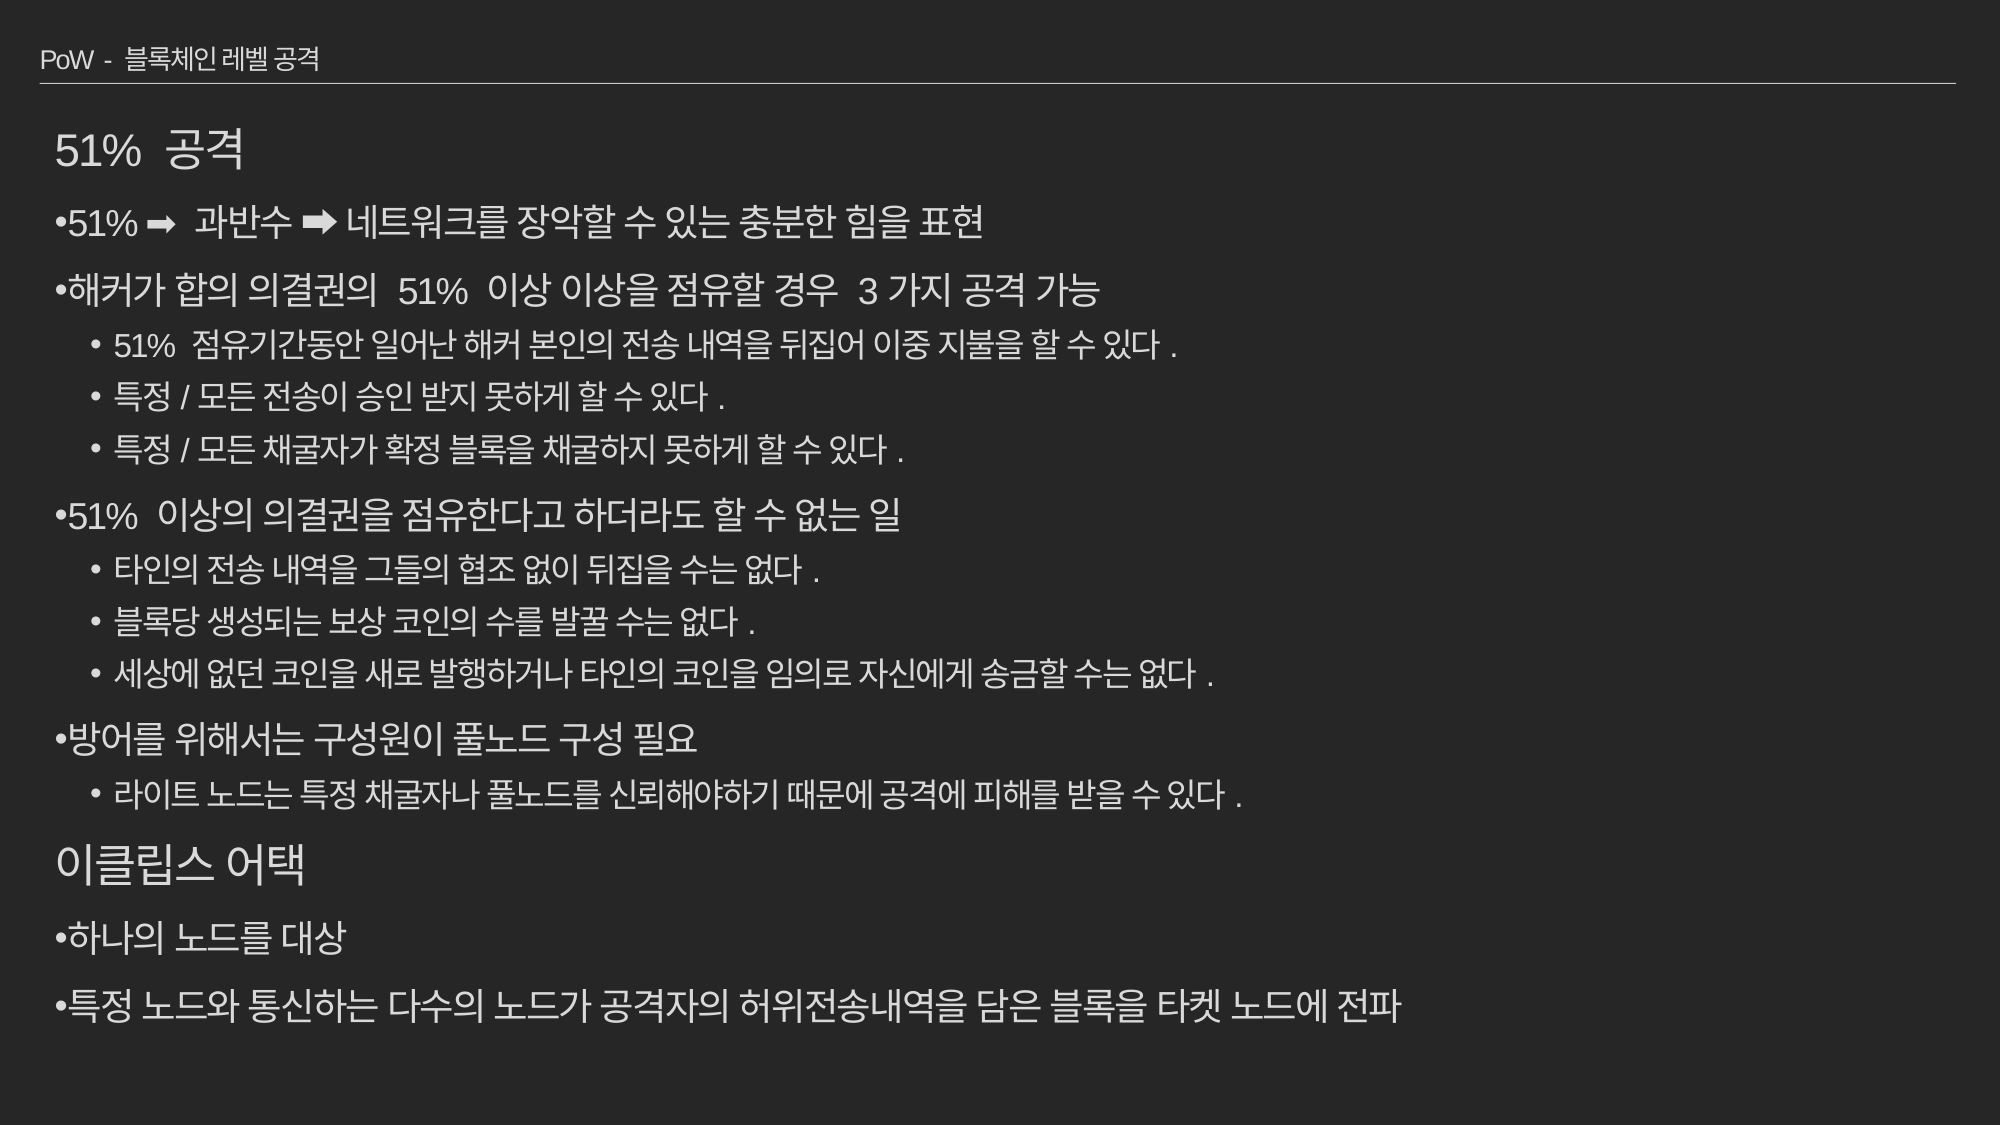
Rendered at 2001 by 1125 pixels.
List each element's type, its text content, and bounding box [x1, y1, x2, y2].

list 51% 공격 51% ➡ 과반수 ➡ 네트워크를 장악할 수 있는 충분한 힘을 표현 해커가 합의 의결권의 51% 이상 이상을 점유할 경우 3가지 공격 가능 51% 점유기간동안 일어난 해커 본인의 전송 내역을 뒤집어 이중 지불을 할 수 있다. 특정/모든 전송이 승인 받지 못하게 할 수 있다. 특정/모든 채굴자가 확정 블록을 채굴하지 못하게 할 수 있다. 51% 이상의 의결권을 점유한다고 하더라도 할 수 없는 일 타인의 전송 내역을 그들의 협조 없이 뒤집을 수는 없다. 블록당 생성되는 보상 코인의 수를 발꿀 수는 없다. 세상에 없던 코인을 새로 발행하거나 타인의 코인을 임의로 자신에게 송금할 수는 없다. 방어를 위해서는 구성원이 풀노드 구성 필요 라이트 노드는 특정 채굴자나 풀노드를 신뢰해야하기 때문에 공격에 피해를 받을 수 있다. 이클립스 어택 하나의 노드를 대상 특정 노드와 통신하는 다수의 노드가 공격자의 허위전송내역을 담은 블록을 타켓 노드에 전파 [39, 110, 1957, 1100]
title PoW - 블록체인 레벨 공격 [39, 31, 1961, 84]
